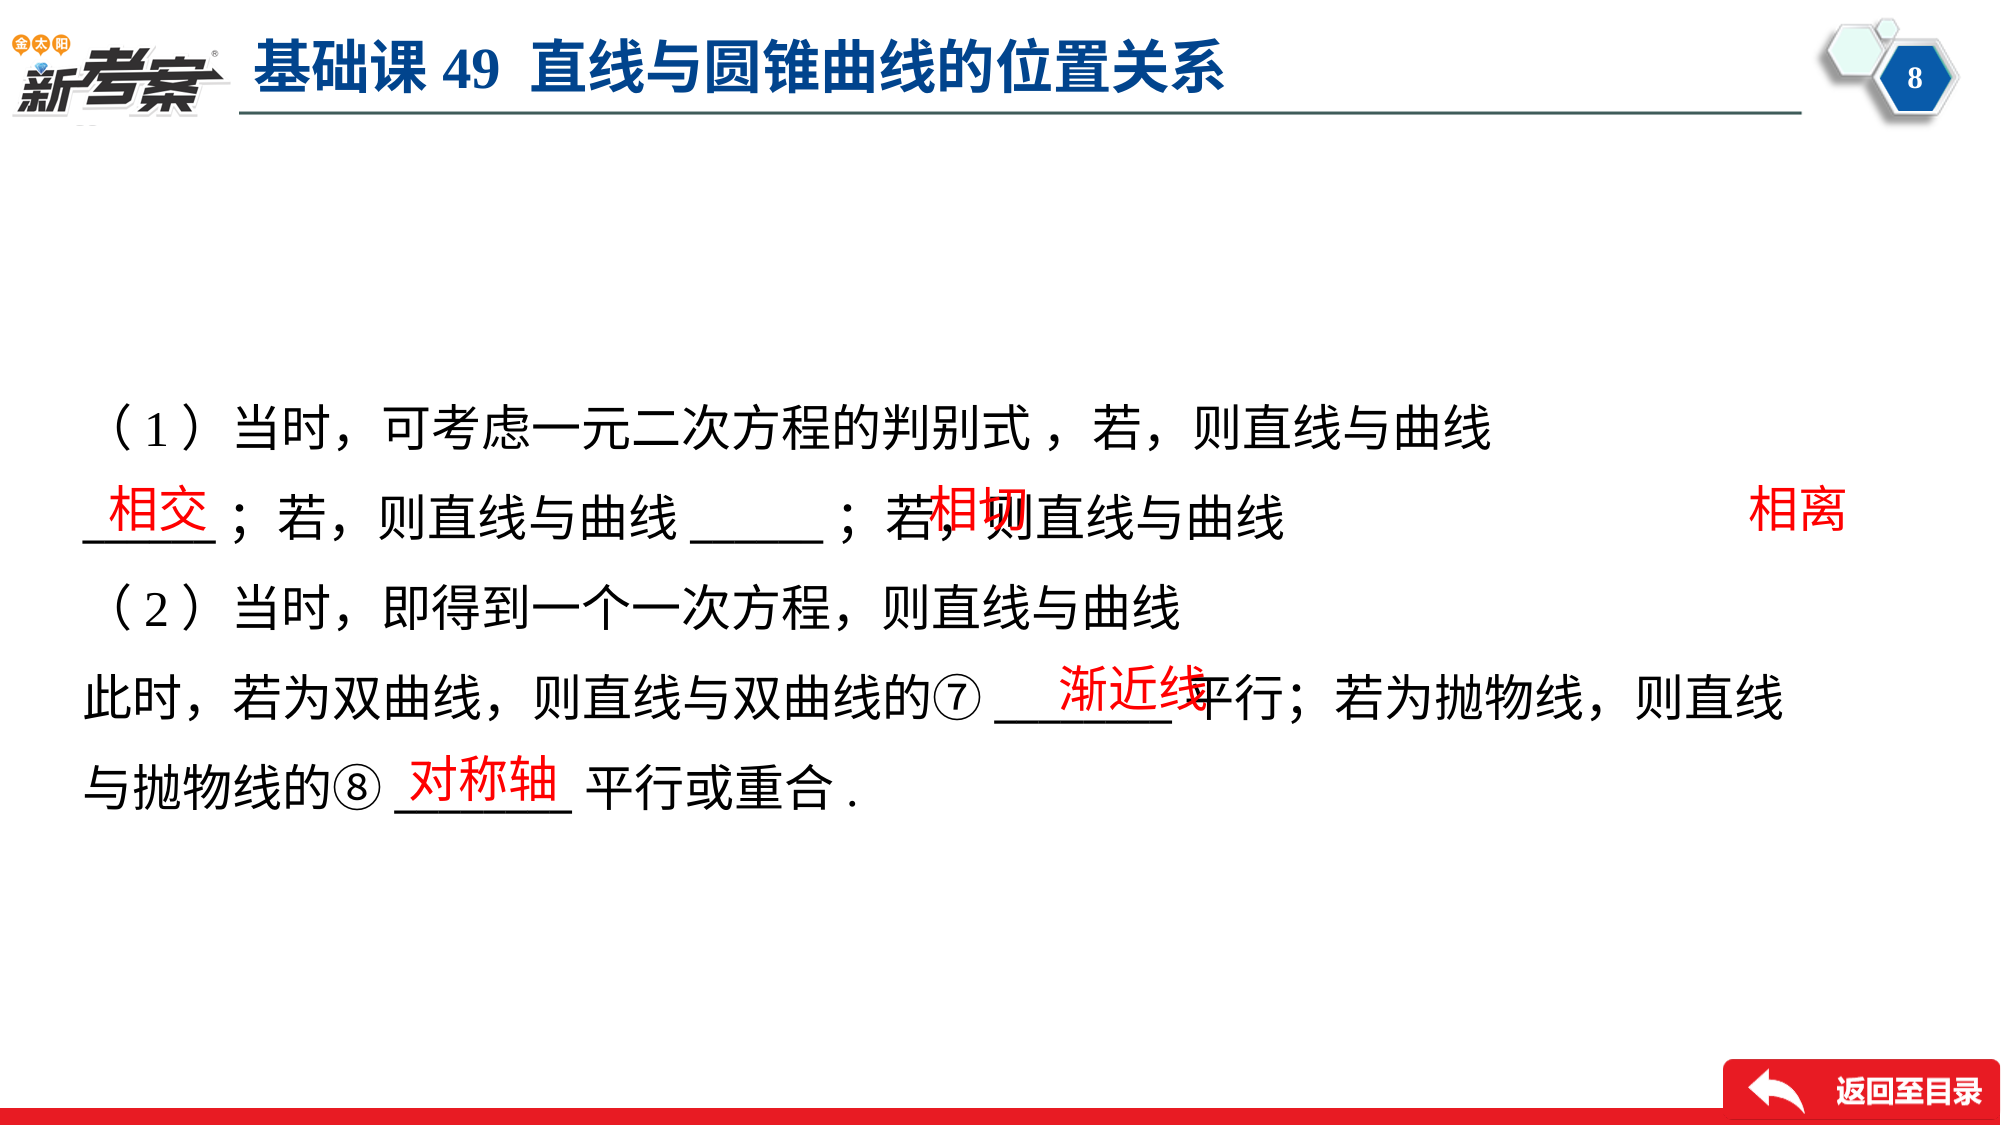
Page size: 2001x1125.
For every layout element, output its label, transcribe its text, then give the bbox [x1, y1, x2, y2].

text_box 对称轴 [390, 719, 577, 799]
text_box 渐近线 [1040, 629, 1227, 709]
picture [0, 0, 2001, 1125]
text_box 相交 [90, 449, 227, 529]
text_box 相切 [910, 449, 1047, 529]
text_box 相离 [1730, 449, 1867, 529]
